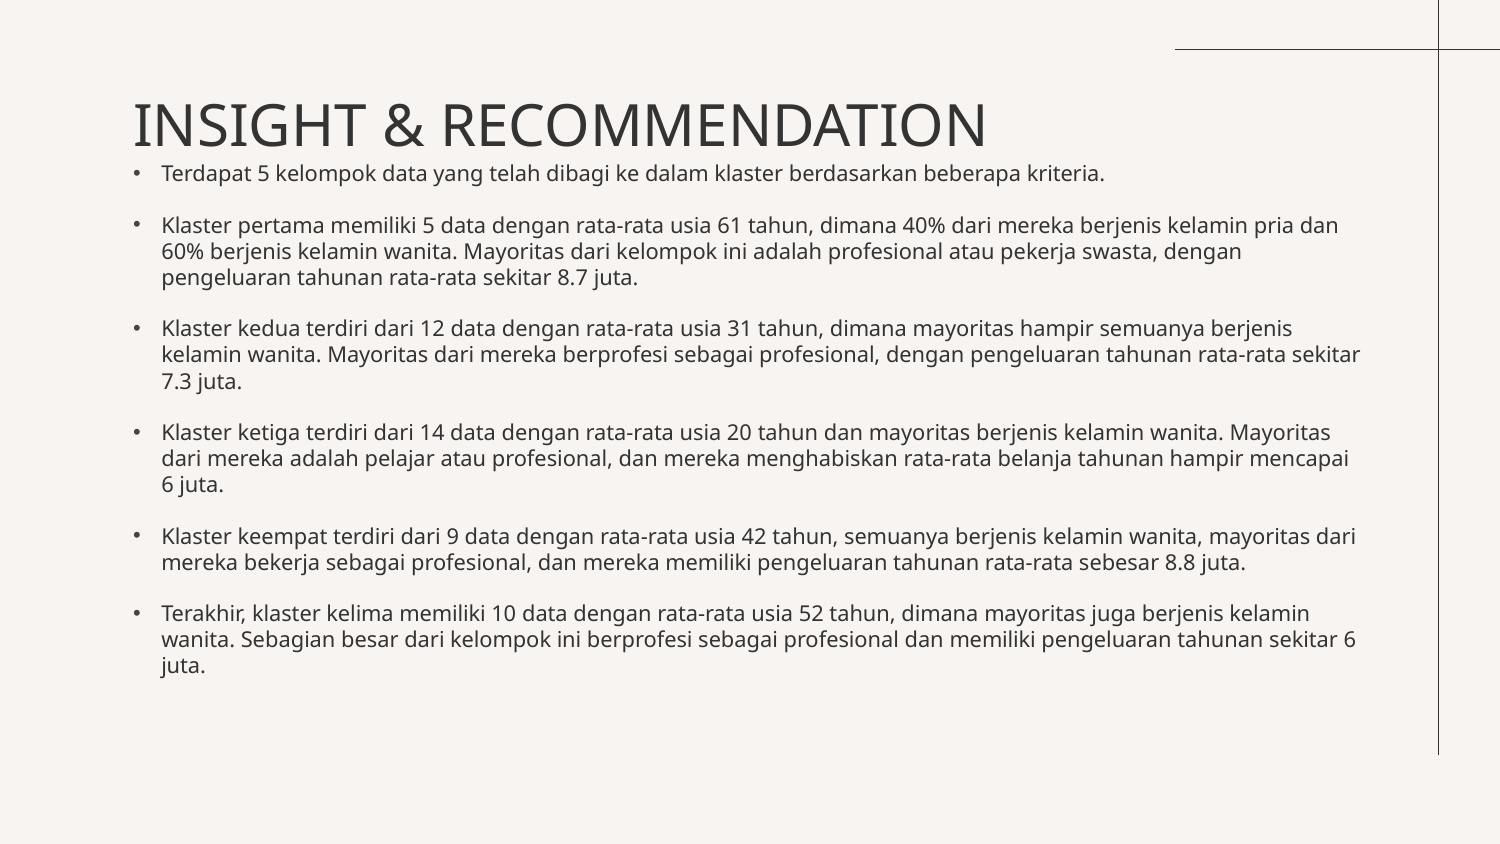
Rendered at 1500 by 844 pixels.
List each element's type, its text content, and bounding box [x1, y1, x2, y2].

title INSIGHT & RECOMMENDATION [118, 72, 1382, 167]
text_box Terdapat 5 kelompok data yang telah dibagi ke dalam klaster berdasarkan beberapa kriteria. Klaster pertama memiliki 5 data dengan rata-rata usia 61 tahun, dimana 40% dari mereka berjenis kelamin pria dan 60% berjenis kelamin wanita. Mayoritas dari kelompok ini adalah profesional atau pekerja swasta, dengan pengeluaran tahunan rata-rata sekitar 8.7 juta. Klaster kedua terdiri dari 12 data dengan rata-rata usia 31 tahun, dimana mayoritas hampir semuanya berjenis kelamin wanita. Mayoritas dari mereka berprofesi sebagai profesional, dengan pengeluaran tahunan rata-rata sekitar 7.3 juta. Klaster ketiga terdiri dari 14 data dengan rata-rata usia 20 tahun dan mayoritas berjenis kelamin wanita. Mayoritas dari mereka adalah pelajar atau profesional, dan mereka menghabiskan rata-rata belanja tahunan hampir mencapai 6 juta. Klaster keempat terdiri dari 9 data dengan rata-rata usia 42 tahun, semuanya berjenis kelamin wanita, mayoritas dari mereka bekerja sebagai profesional, dan mereka memiliki pengeluaran tahunan rata-rata sebesar 8.8 juta. Terakhir, klaster kelima memiliki 10 data dengan rata-rata usia 52 tahun, dimana mayoritas juga berjenis kelamin wanita. Sebagian besar dari kelompok ini berprofesi sebagai profesional dan memiliki pengeluaran tahunan sekitar 6 juta. [118, 145, 1385, 788]
